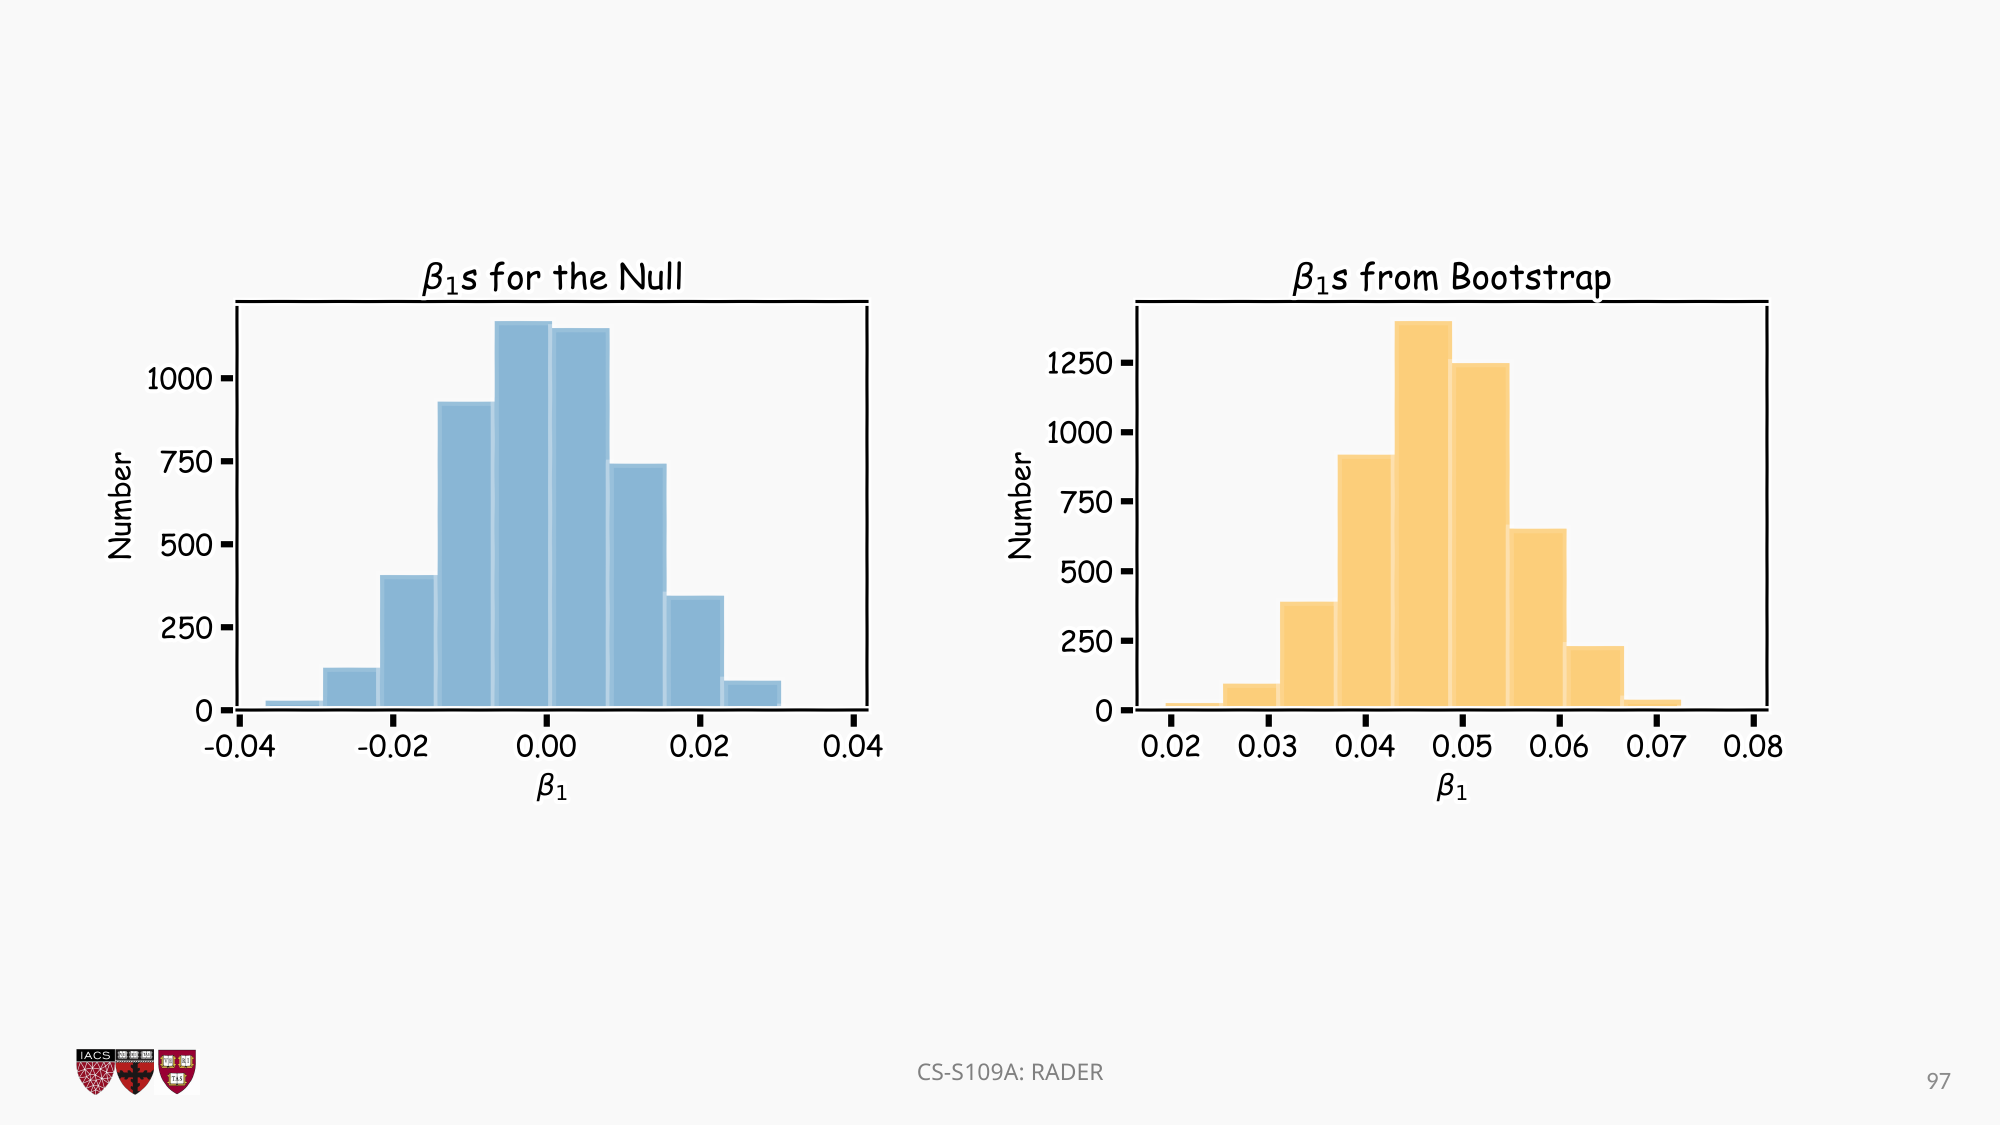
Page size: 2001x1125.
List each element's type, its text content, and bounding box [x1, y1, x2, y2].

picture [56, 229, 1858, 830]
slide_number 97 [1500, 1050, 1967, 1110]
picture [75, 1049, 200, 1095]
